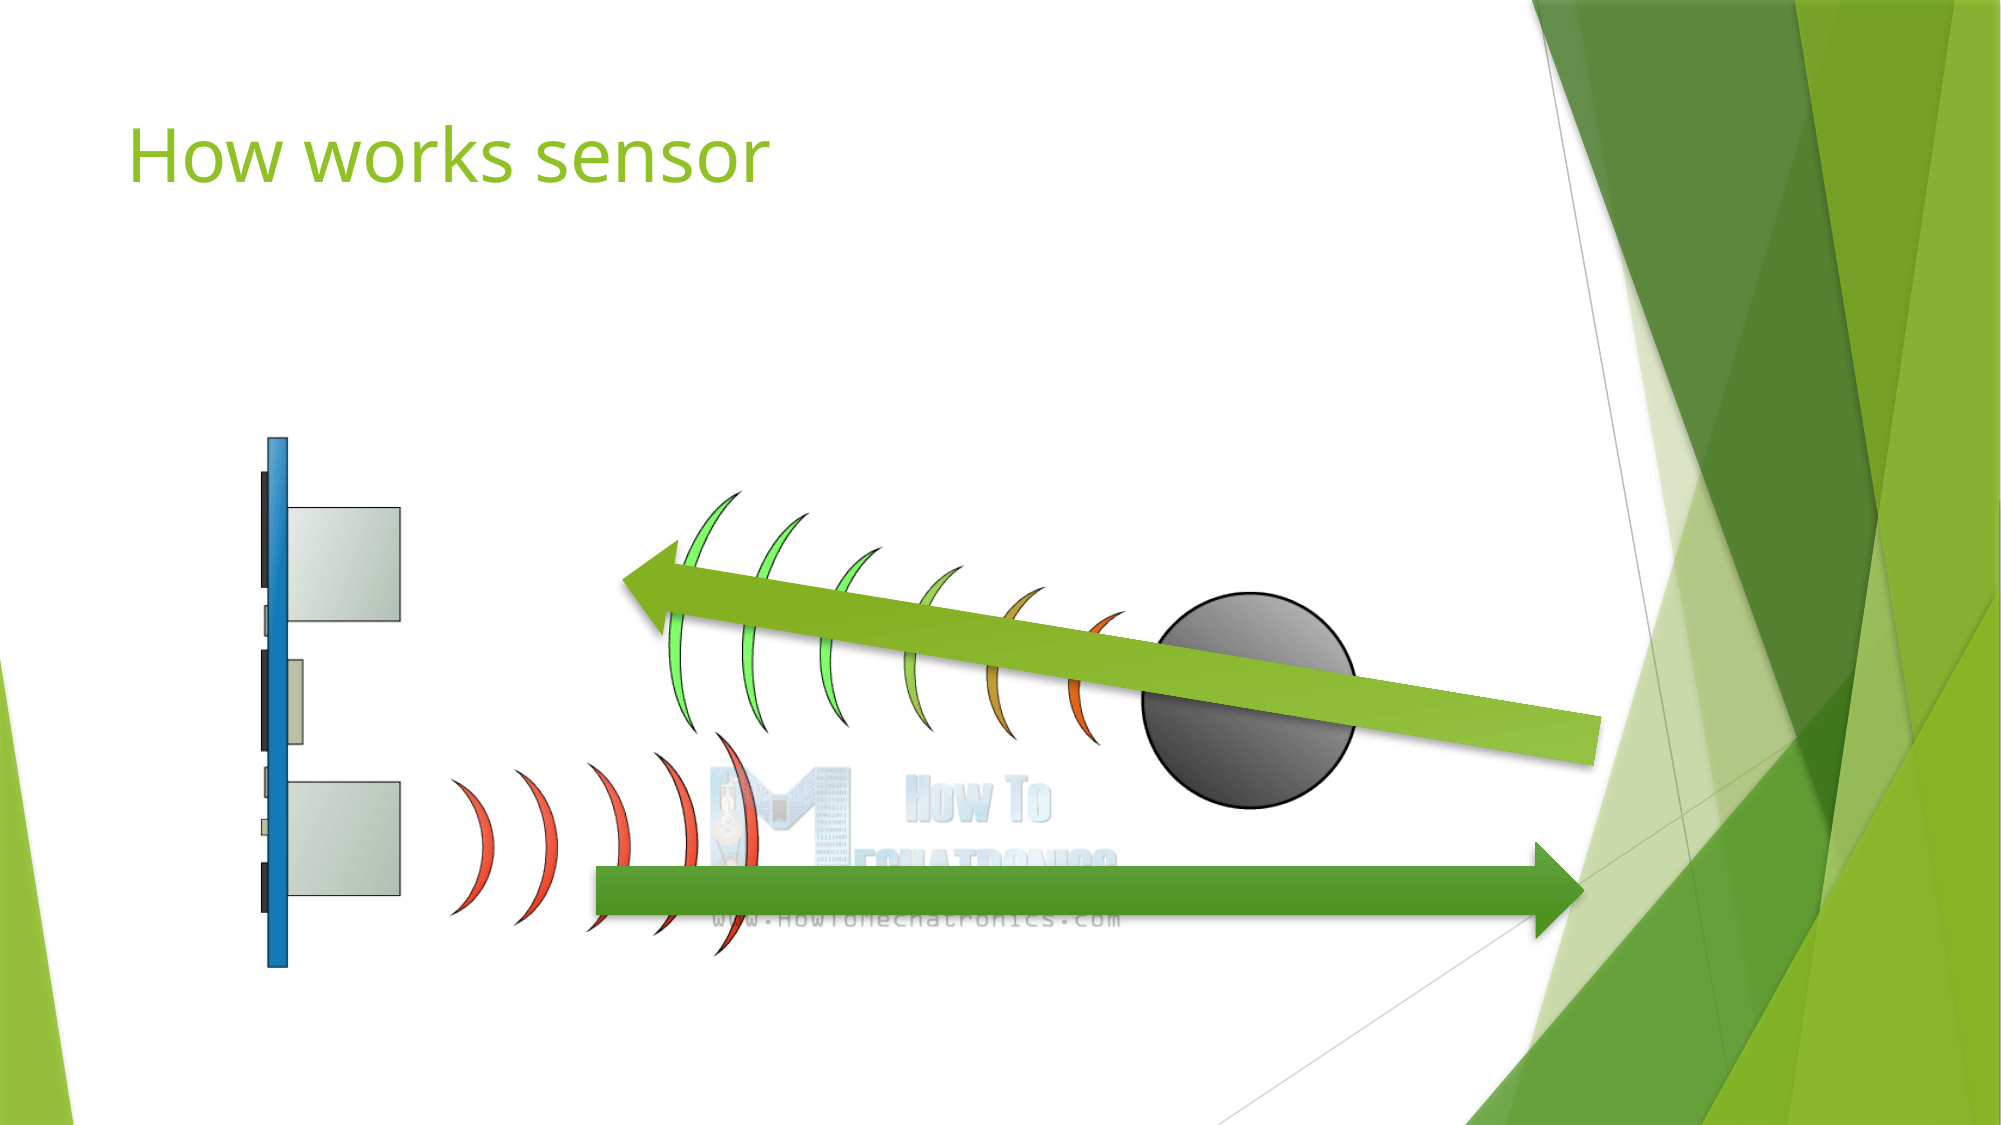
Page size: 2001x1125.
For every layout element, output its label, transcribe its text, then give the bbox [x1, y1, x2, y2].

text_box [1393, 682, 1602, 766]
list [243, 353, 1390, 992]
text_box [1393, 841, 1585, 940]
title How works sensor [111, 99, 1522, 317]
